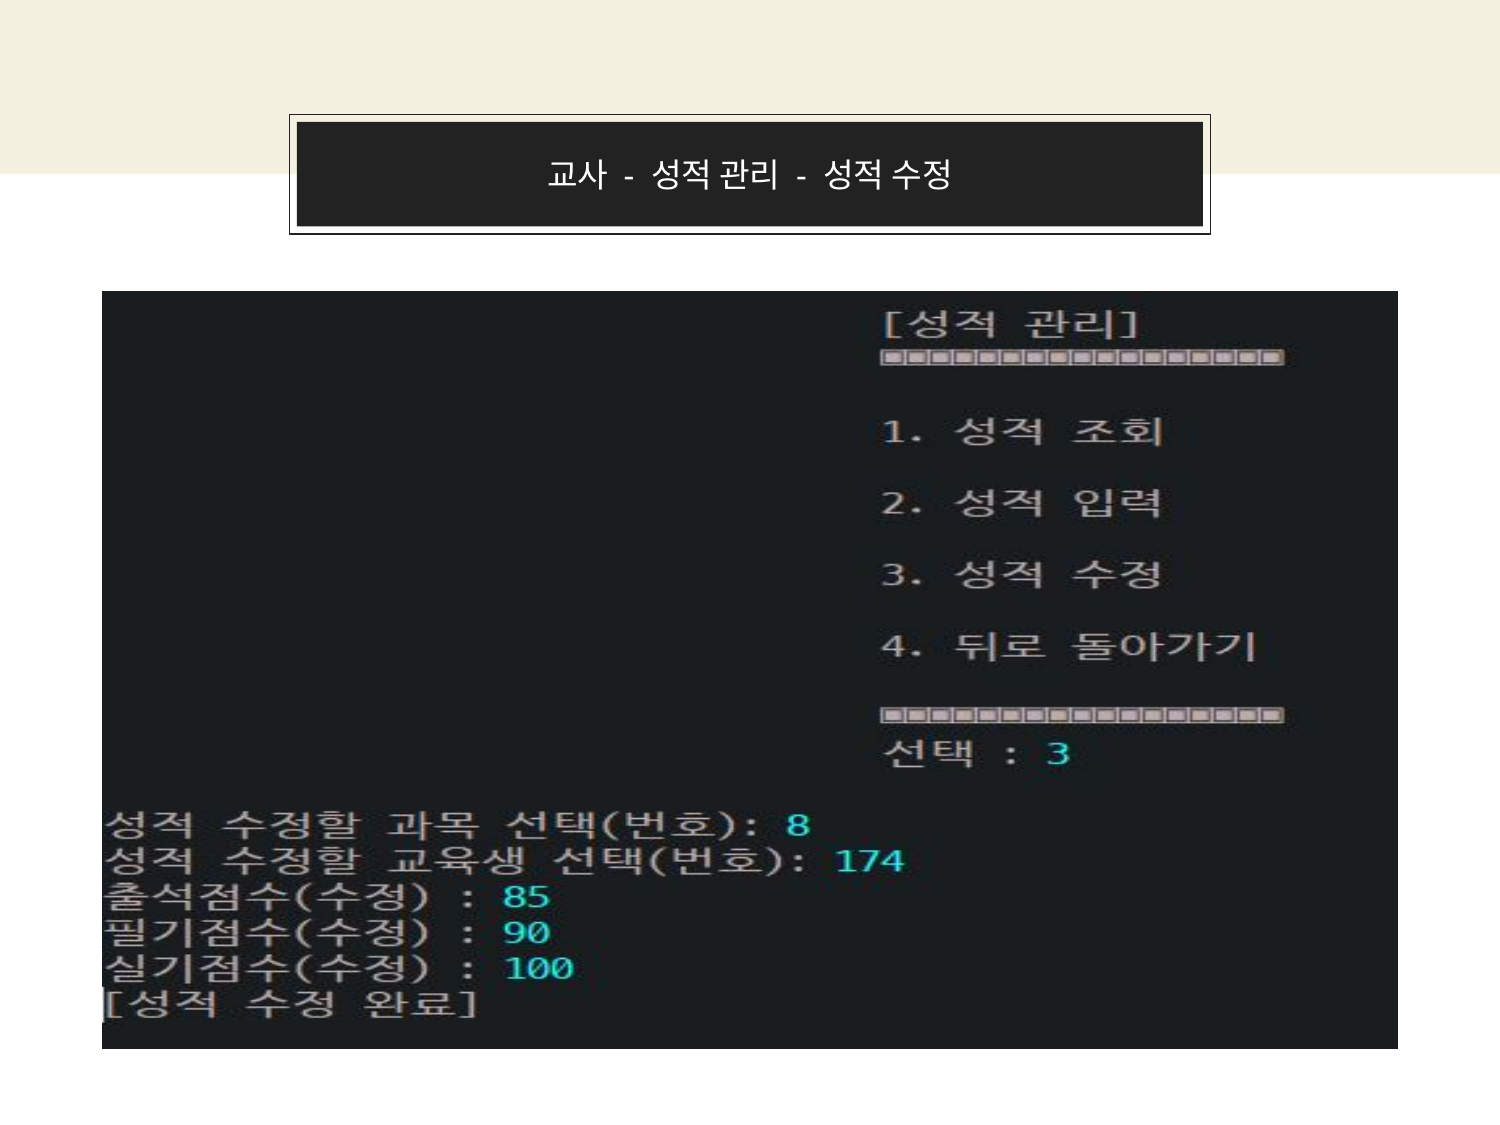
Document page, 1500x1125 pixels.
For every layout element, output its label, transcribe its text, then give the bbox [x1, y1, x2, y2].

title 교사 - 성적 관리 - 성적 수정 [296, 121, 1203, 227]
picture [102, 291, 1398, 1049]
